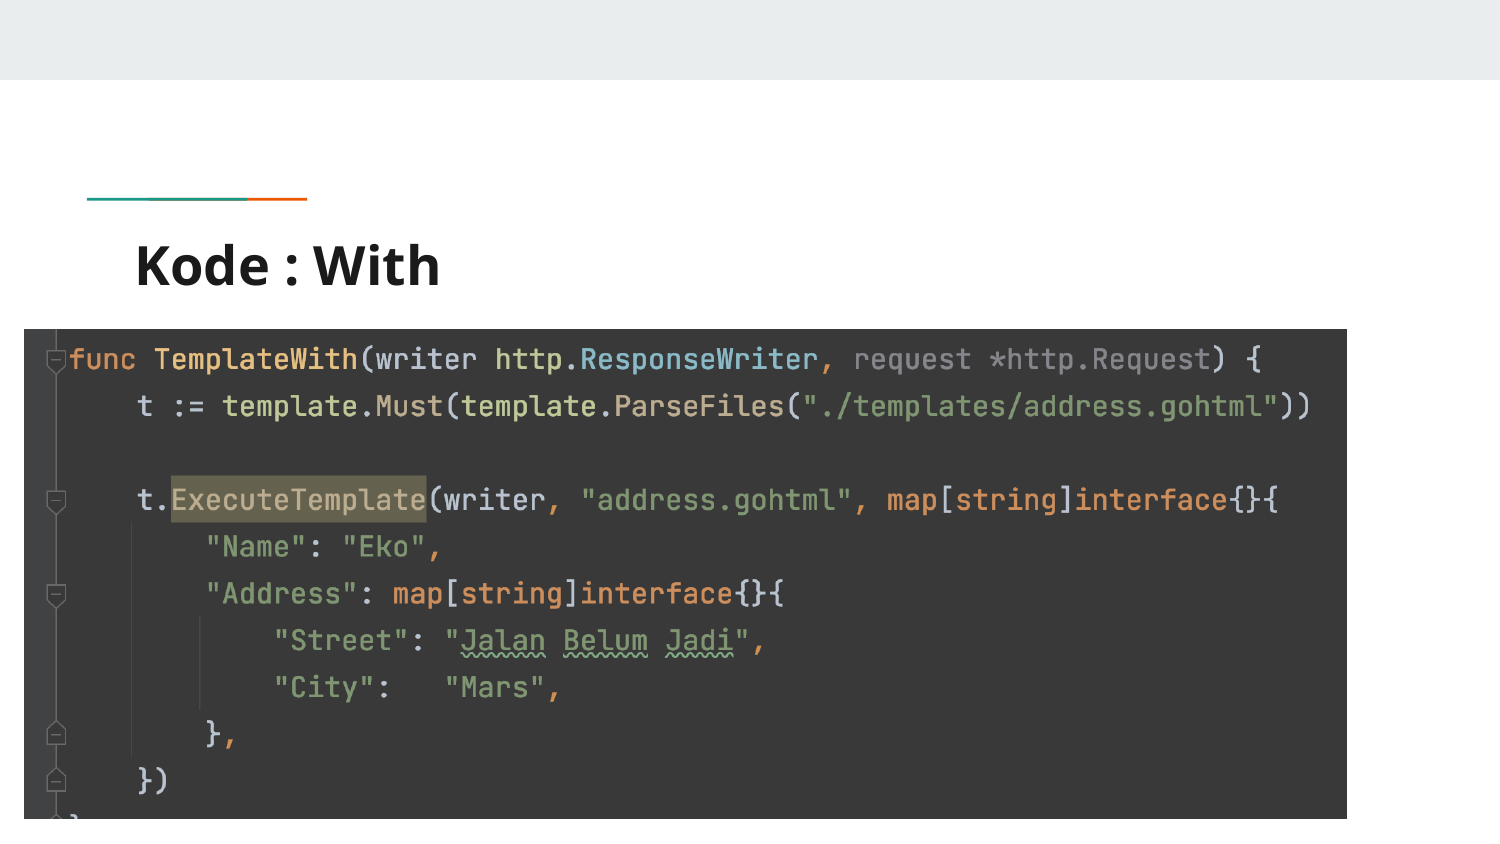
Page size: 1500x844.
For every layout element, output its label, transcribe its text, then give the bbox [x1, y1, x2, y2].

picture [24, 328, 1347, 819]
title Kode : With [119, 216, 1381, 305]
